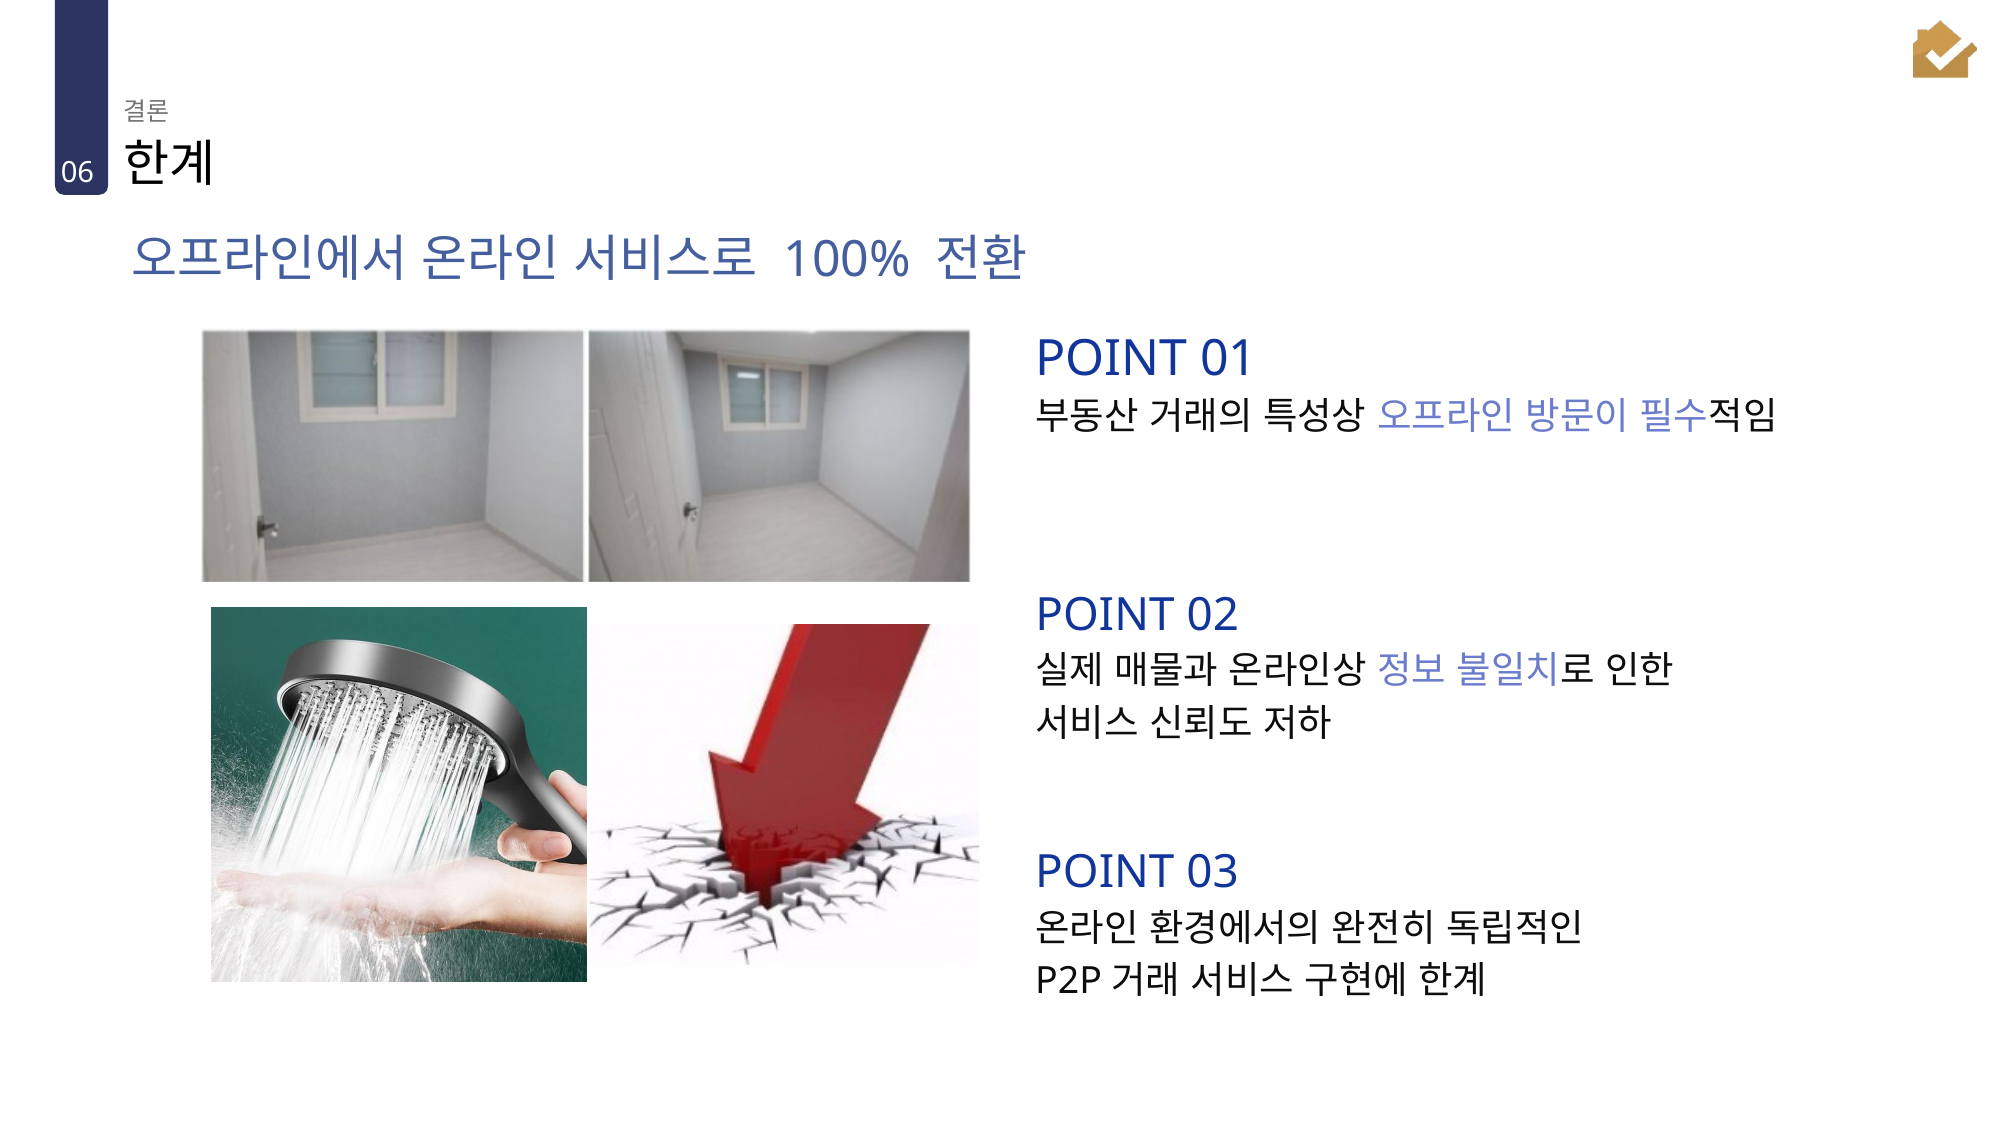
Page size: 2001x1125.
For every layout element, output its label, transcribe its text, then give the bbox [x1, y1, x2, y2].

text_box 오프라인에서 온라인 서비스로 100% 전환 [116, 225, 1842, 305]
picture [211, 606, 587, 983]
title 한계 [108, 130, 1834, 210]
list 결론 [108, 91, 1834, 128]
picture [1913, 18, 1978, 78]
text_box POINT 02 실제 매물과 온라인상 정보 불일치로 인한 서비스 신뢰도 저하 [1035, 562, 1876, 748]
text_box POINT 01 부동산 거래의 특성상 오프라인 방문이 필수적임 [1035, 305, 1847, 491]
picture [589, 623, 980, 966]
picture [201, 328, 972, 582]
text_box POINT 03 온라인 환경에서의 완전히 독립적인 P2P거래 서비스 구현에 한계 [1035, 819, 1876, 1006]
list 06 [46, 150, 125, 187]
